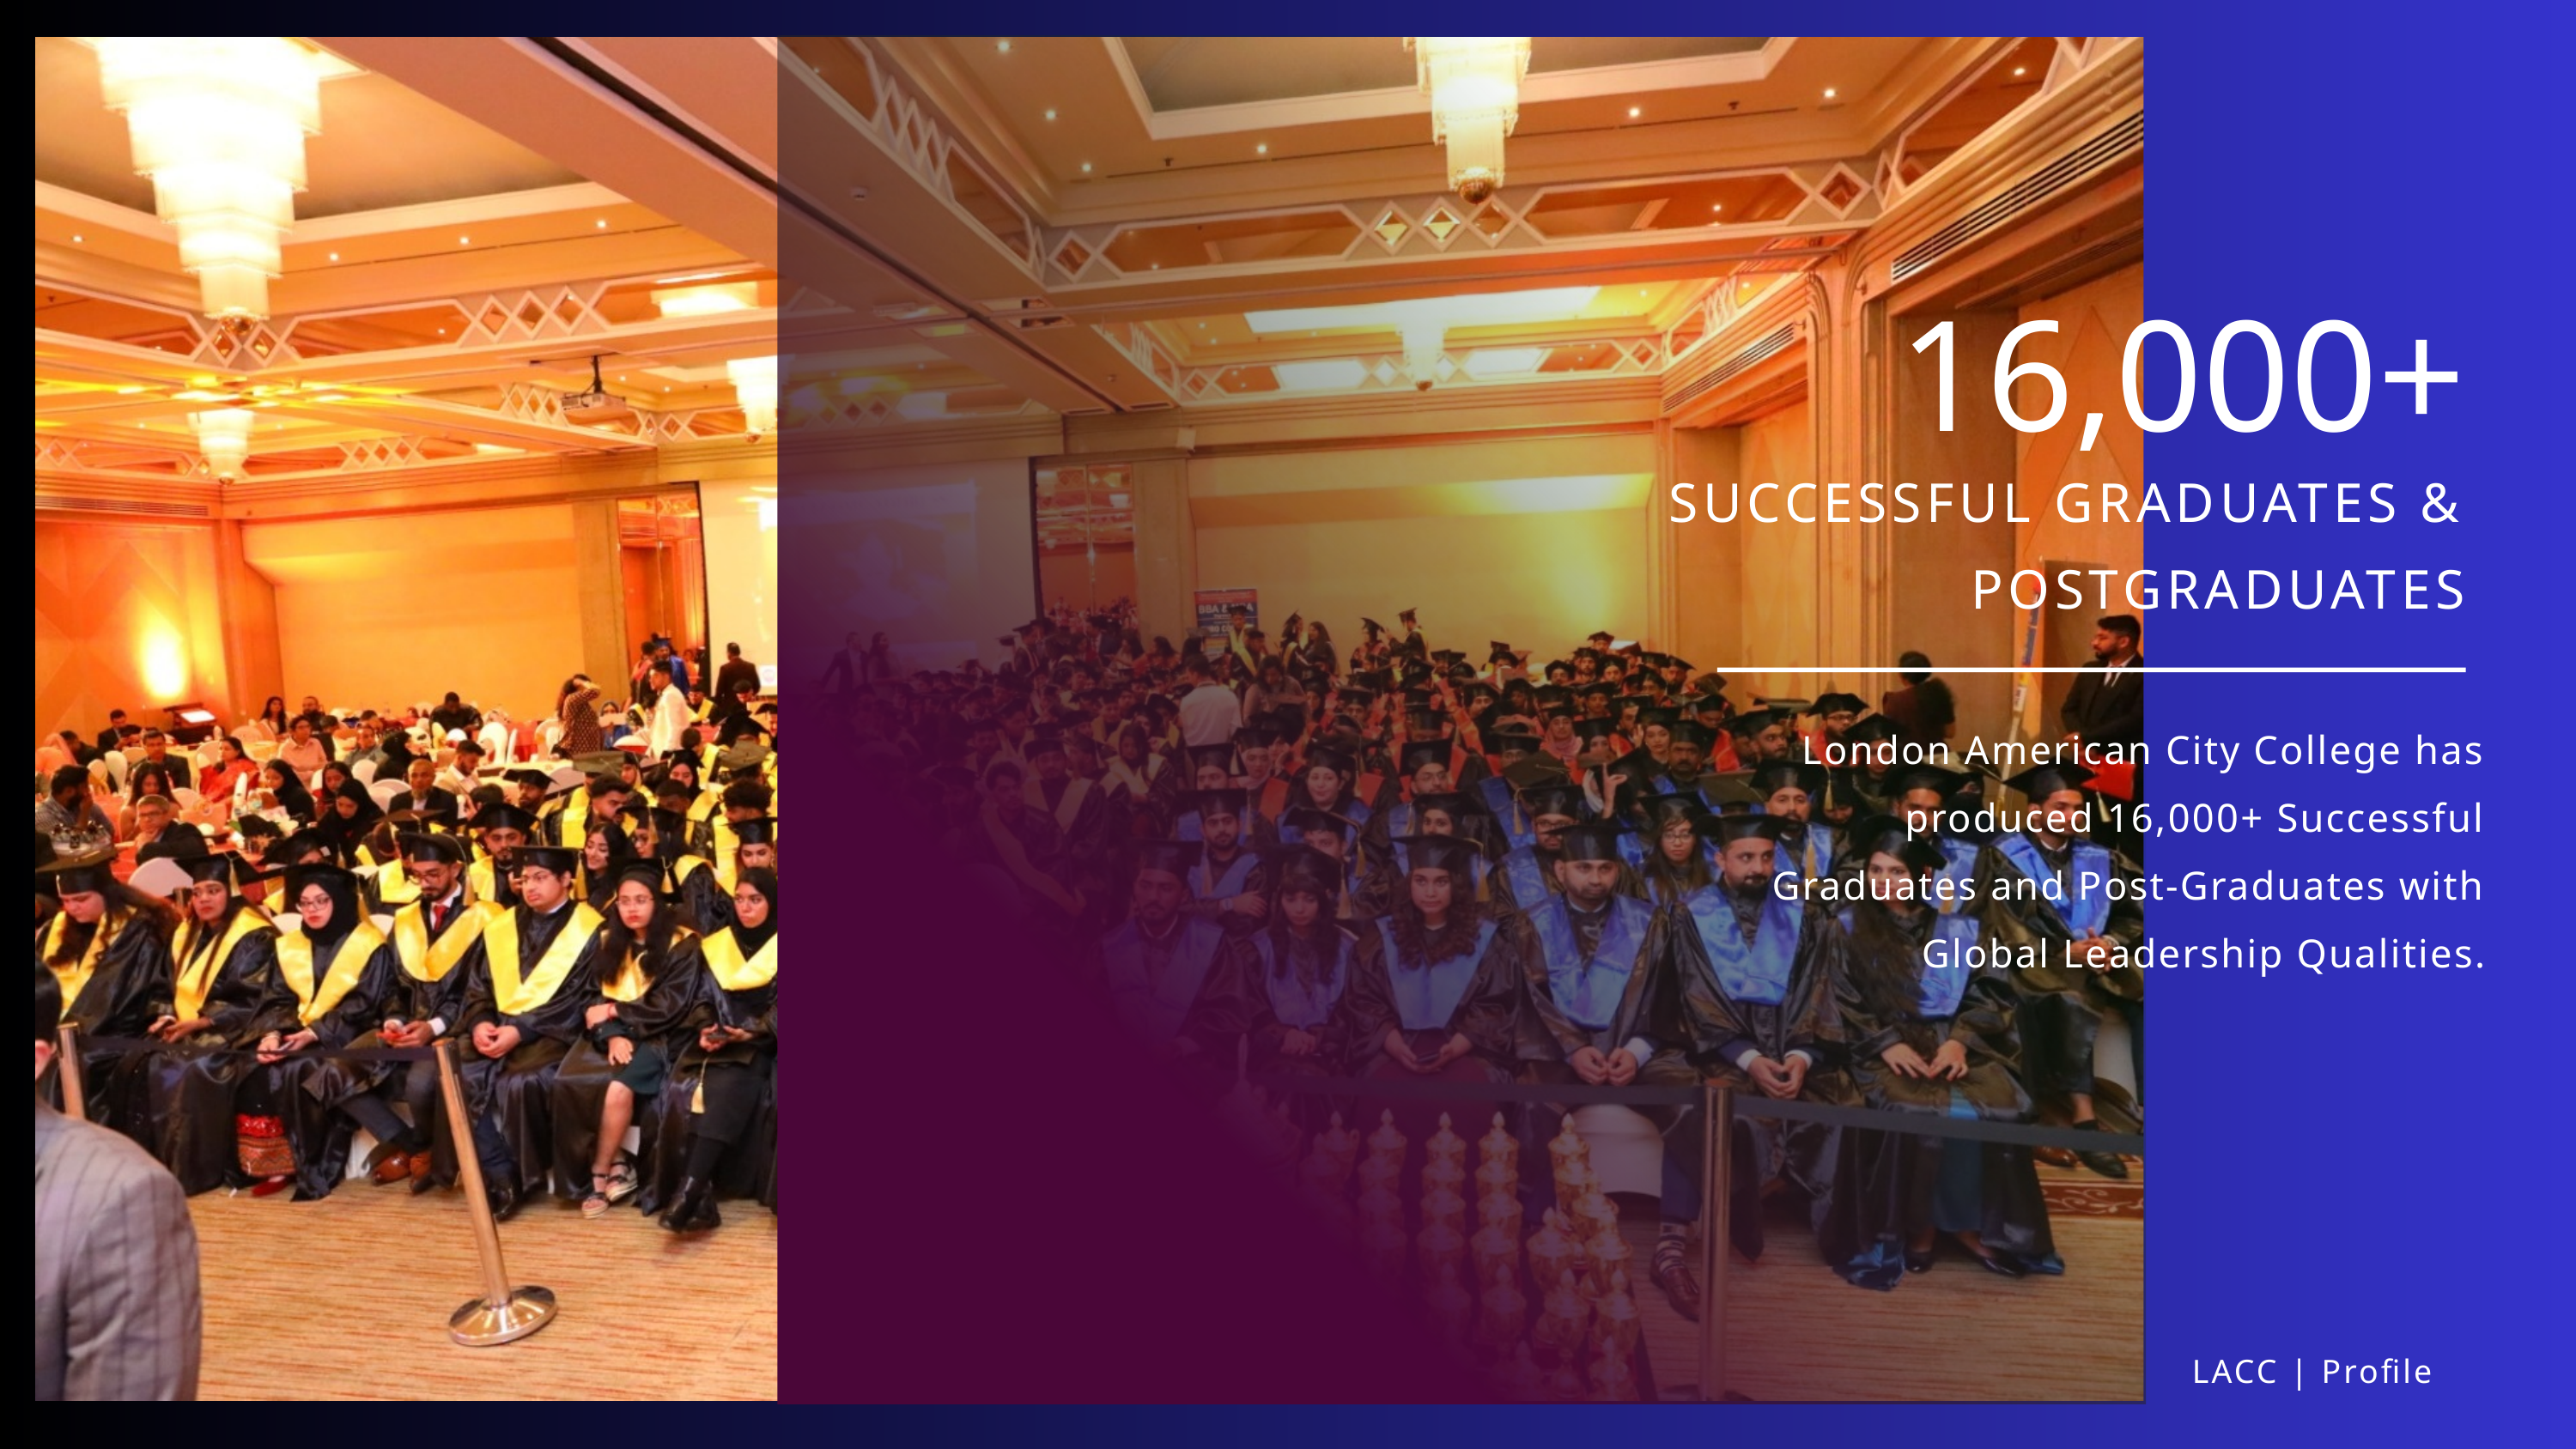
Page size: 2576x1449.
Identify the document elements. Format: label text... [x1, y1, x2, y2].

text_box London American City College has produced 16,000+ Successful Graduates and Post-Graduates with Global Leadership Qualities. [1697, 704, 2486, 976]
text_box SUCCESSFUL GRADUATES & POSTGRADUATES [1649, 446, 2466, 621]
text_box [35, 37, 777, 1401]
text_box LACC | Profile [1945, 1344, 2433, 1391]
text_box [777, 35, 2147, 1404]
text_box 16,000+ [1649, 247, 2466, 446]
text_box [1716, 667, 2466, 673]
